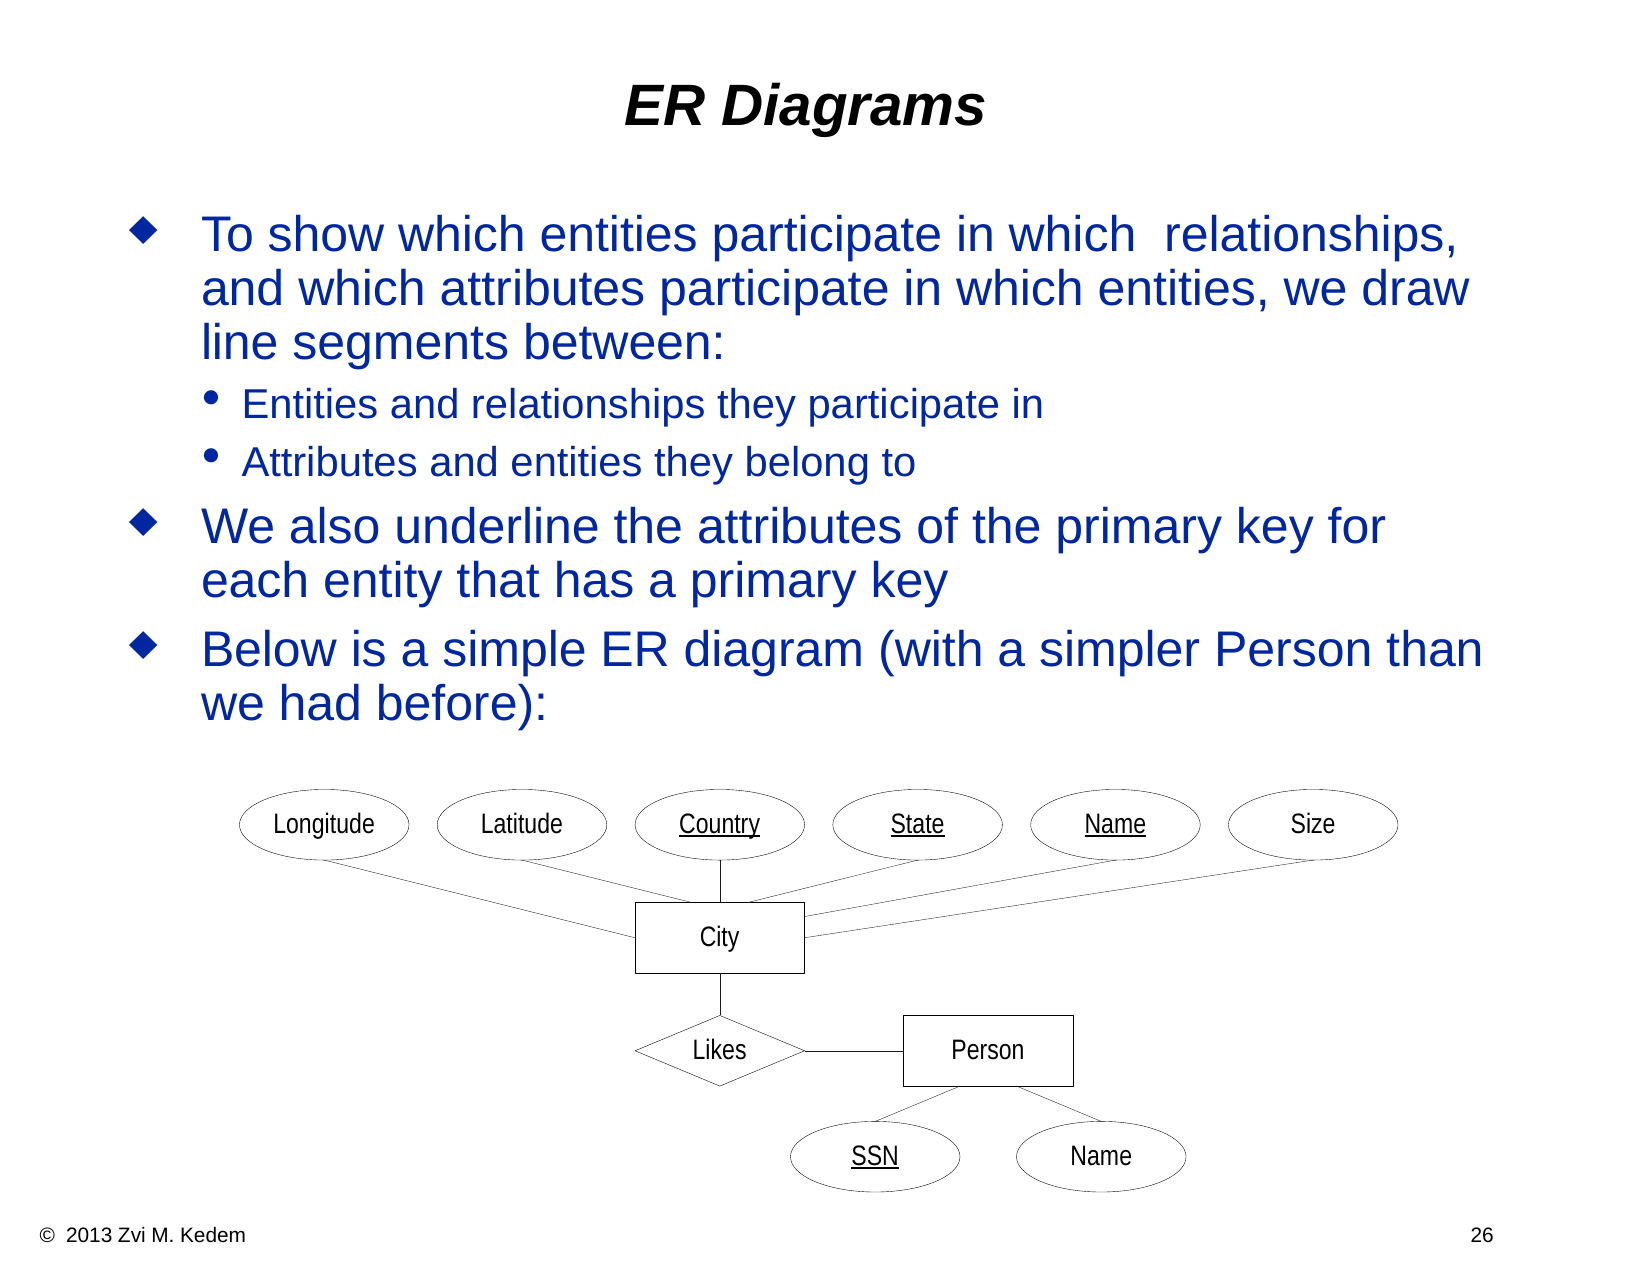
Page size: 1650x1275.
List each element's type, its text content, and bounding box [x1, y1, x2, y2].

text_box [237, 787, 1401, 1195]
title ER Diagrams [111, 36, 1501, 176]
list To show which entities participate in which relationships, and which attributes participate in which entities, we draw line segments between: Entities and relationships they participate in Attributes and entities they belong to We also underline the attributes of the primary key for each entity that has a primary key Below is a simple ER diagram (with a simpler Person than we had before): [111, 199, 1513, 1201]
